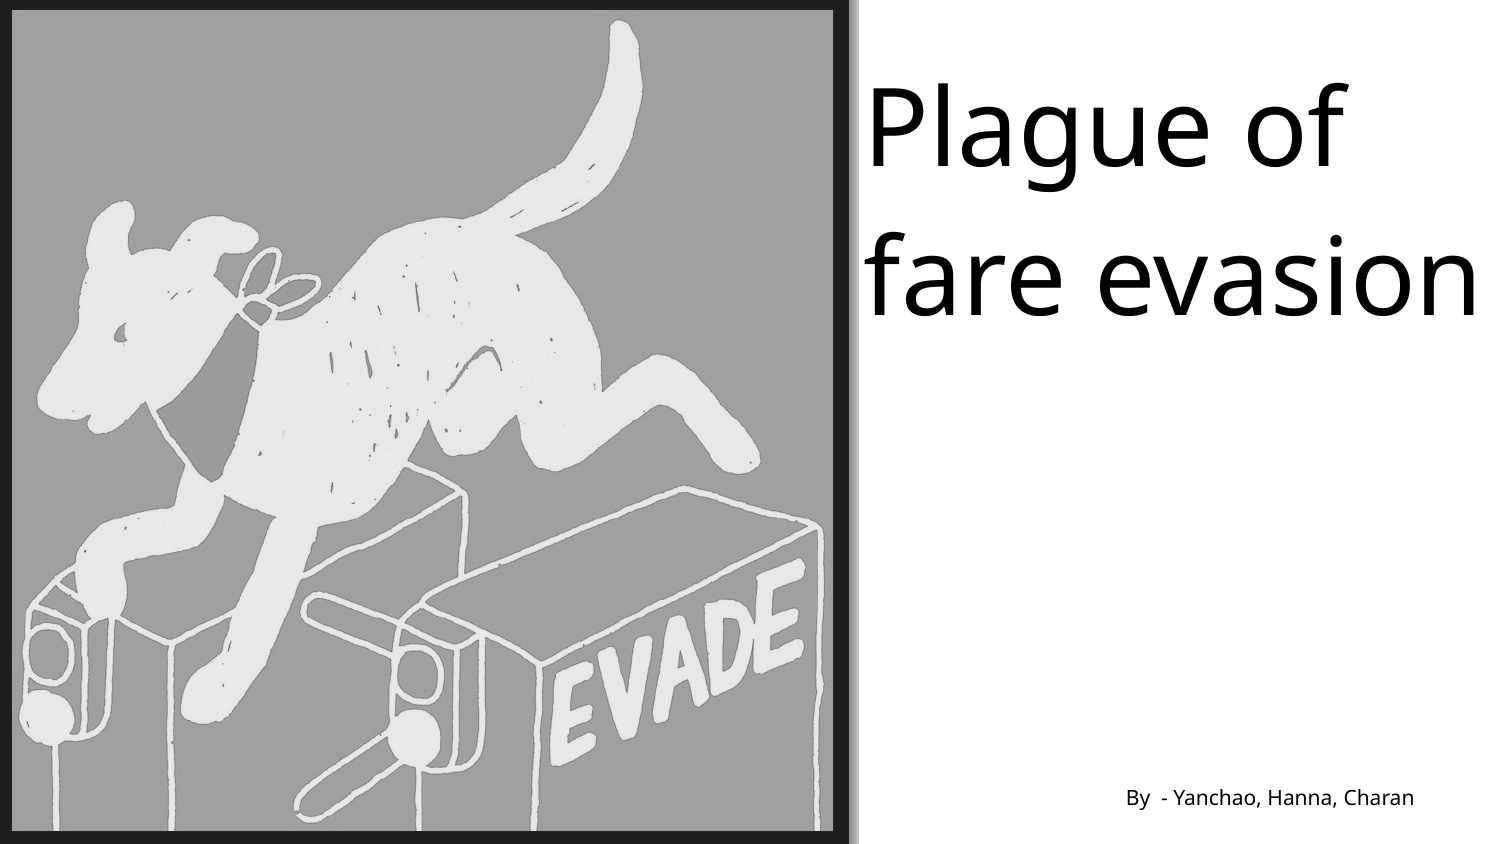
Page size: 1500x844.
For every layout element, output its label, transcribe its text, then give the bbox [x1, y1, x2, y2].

subtitle By - Yanchao, Hanna, Charan [1110, 763, 1475, 828]
picture [0, 0, 850, 844]
title Plague of fare evasion [854, 25, 1500, 362]
